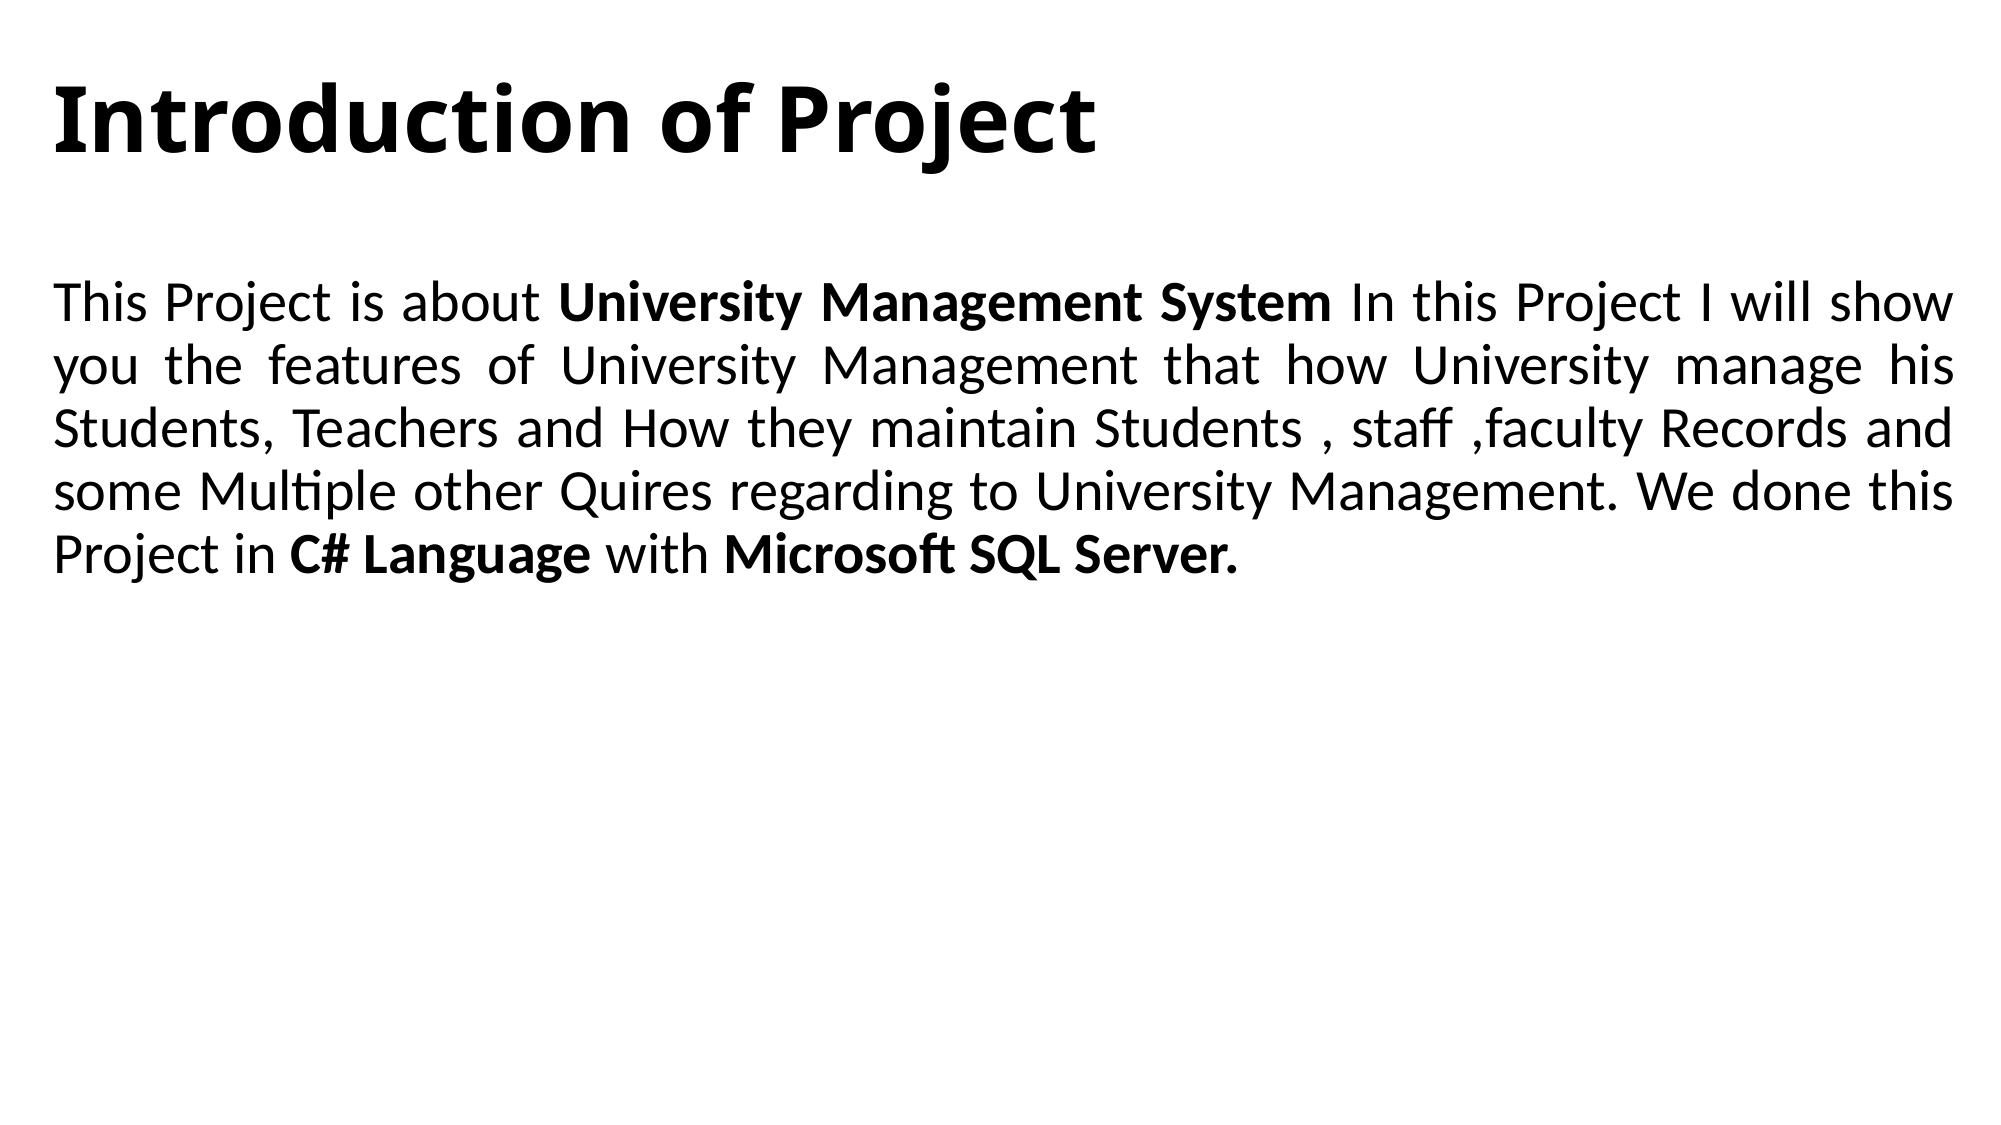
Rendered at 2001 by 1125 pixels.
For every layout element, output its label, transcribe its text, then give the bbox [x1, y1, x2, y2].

list This Project is about University Management System In this Project I will show you the features of University Management that how University manage his Students, Teachers and How they maintain Students , staff ,faculty Records and some Multiple other Quires regarding to University Management. We done this Project in C# Language with Microsoft SQL Server. [38, 263, 1971, 505]
text_box [38, 505, 1971, 1114]
title Introduction of Project [38, 26, 1764, 221]
